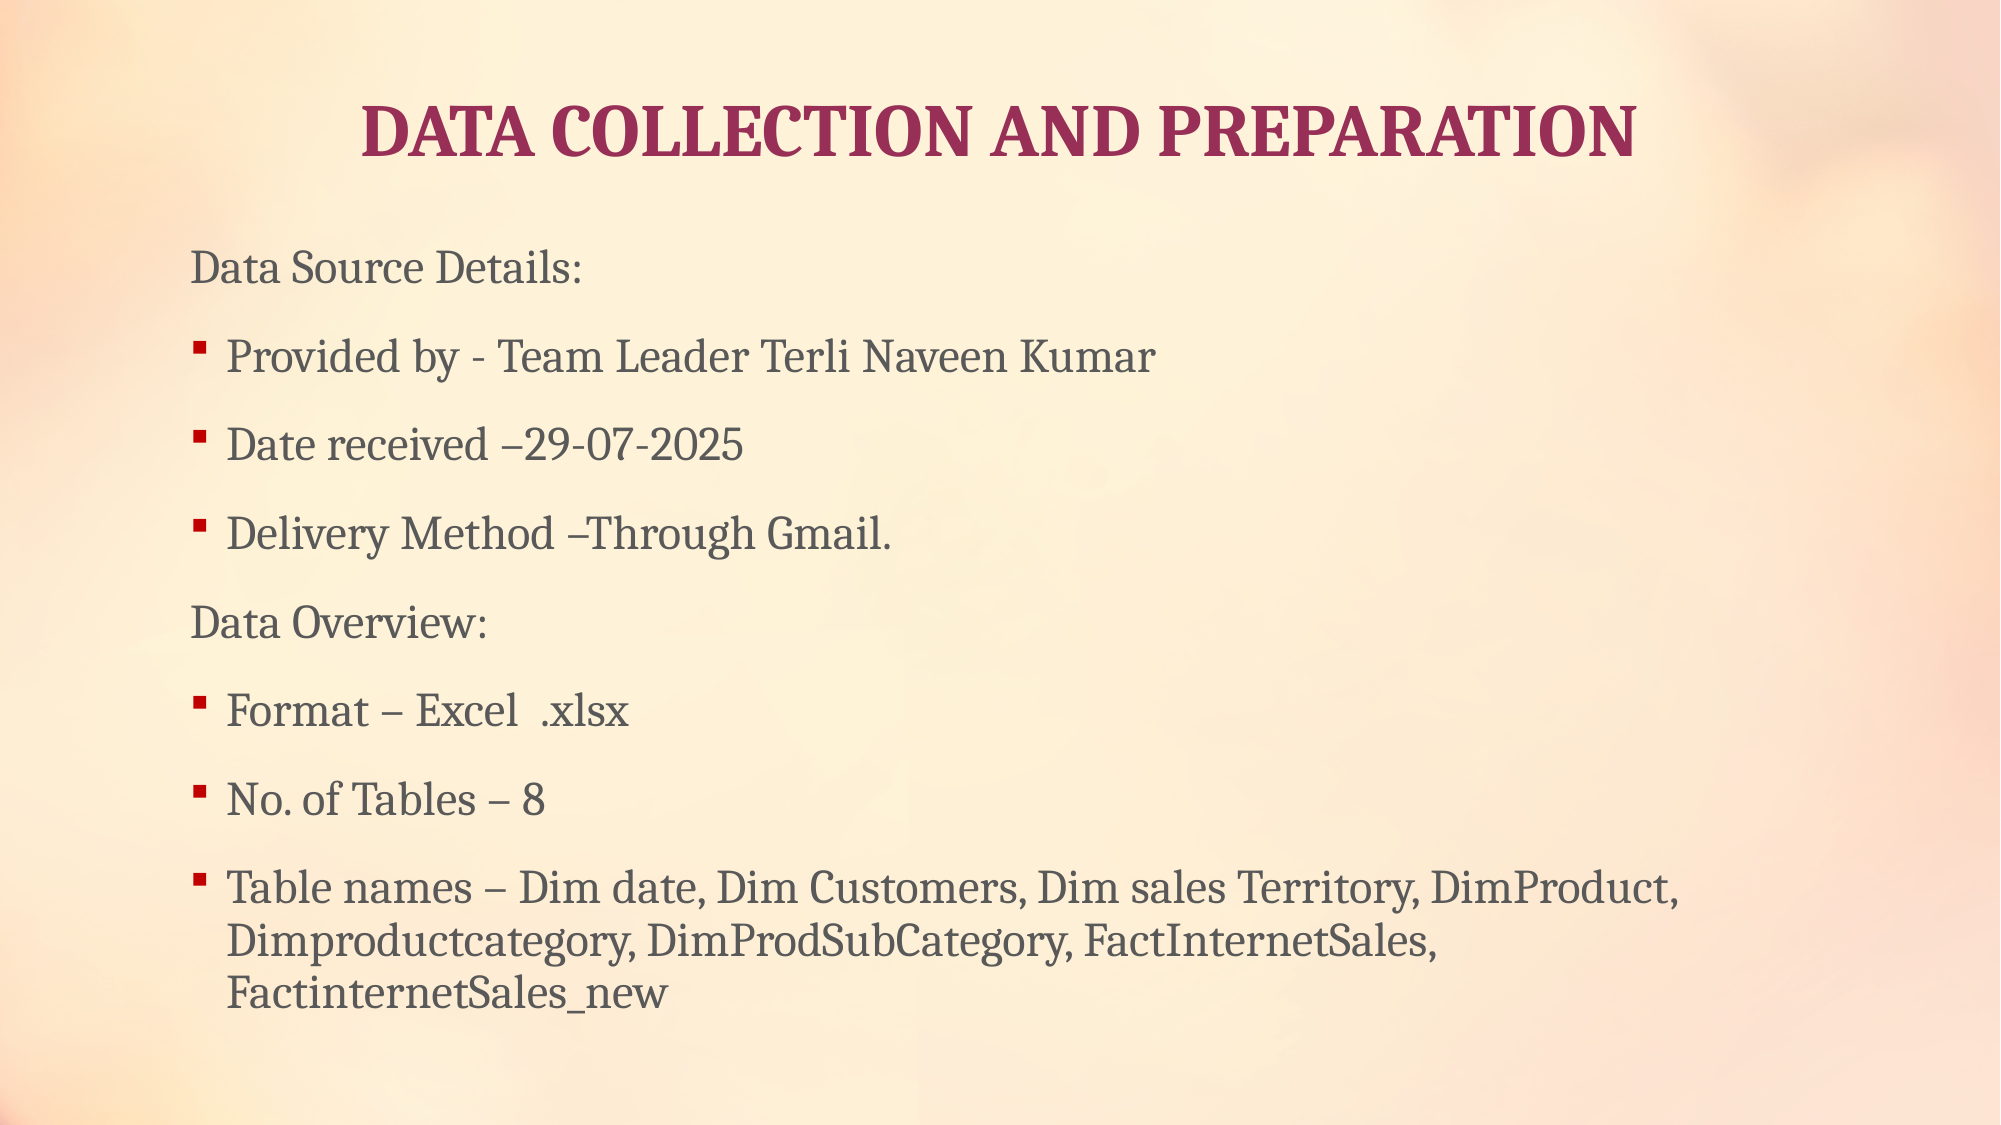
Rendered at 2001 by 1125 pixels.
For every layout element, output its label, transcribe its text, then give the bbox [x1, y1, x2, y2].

title DATA COLLECTION AND PREPARATION [174, 55, 1825, 181]
list Data Source Details: Provided by - Team Leader Terli Naveen Kumar Date received –29-07-2025 Delivery Method –Through Gmail. Data Overview: Format – Excel .xlsx No. of Tables – 8 Table names – Dim date, Dim Customers, Dim sales Territory, DimProduct, Dimproductcategory, DimProdSubCategory, FactInternetSales, FactinternetSales_new [174, 234, 1868, 1035]
picture [0, 0, 2001, 1125]
